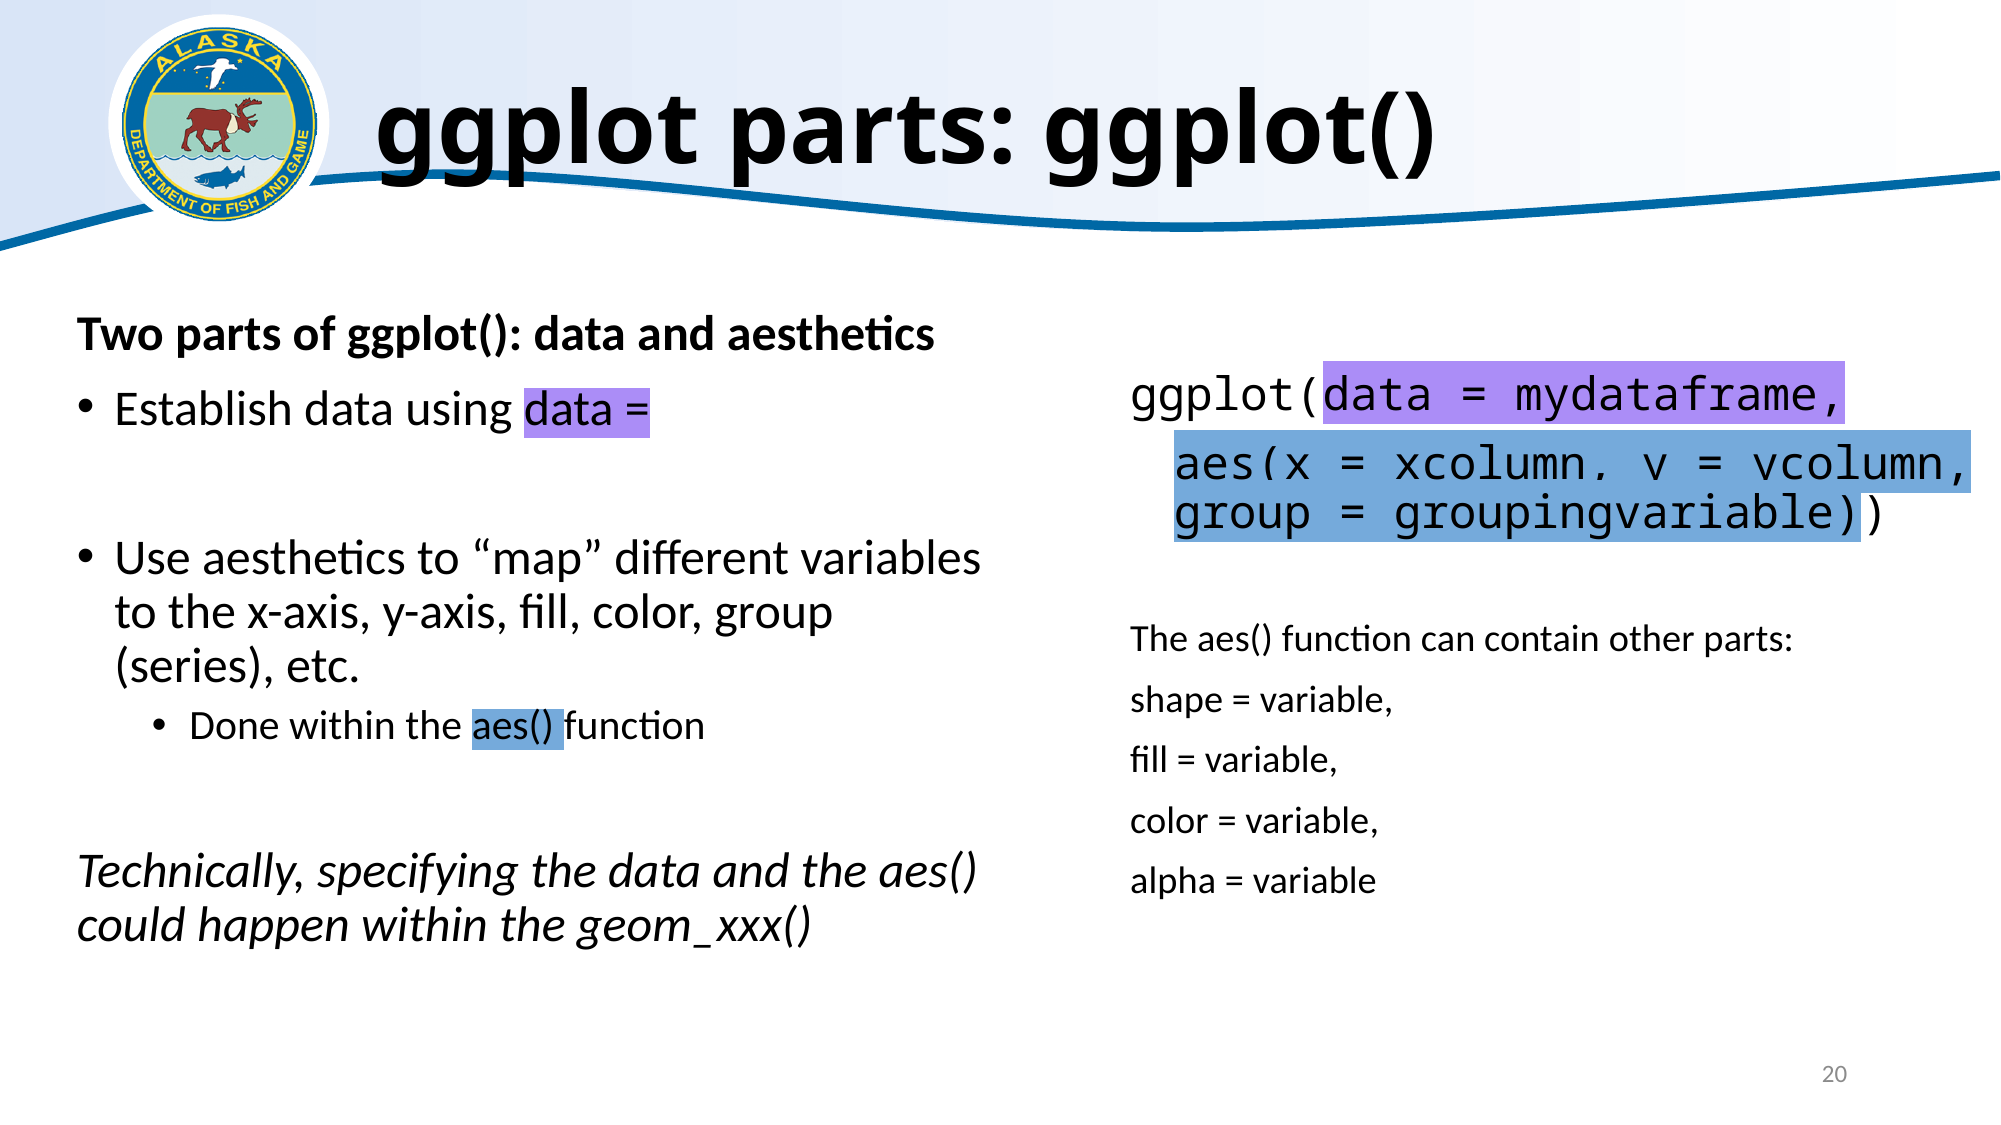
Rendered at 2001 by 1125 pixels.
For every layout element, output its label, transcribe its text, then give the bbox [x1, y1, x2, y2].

list Two parts of ggplot(): data and aesthetics Establish data using data = Use aesthetics to “map” different variables to the x-axis, y-axis, fill, color, group (series), etc. Done within the aes() function Technically, specifying the data and the aes() could happen within the geom_xxx() [61, 299, 1000, 1014]
slide_number 20 [1412, 1042, 1863, 1103]
text_box ggplot(data = mydataframe, aes(x = xcolumn, y = ycolumn, group = groupingvariable)) The aes() function can contain other parts: shape = variable, fill = variable, color = variable, alpha = variable [1115, 363, 2000, 959]
title ggplot parts: ggplot() [359, 30, 1863, 232]
picture [30, 14, 408, 232]
